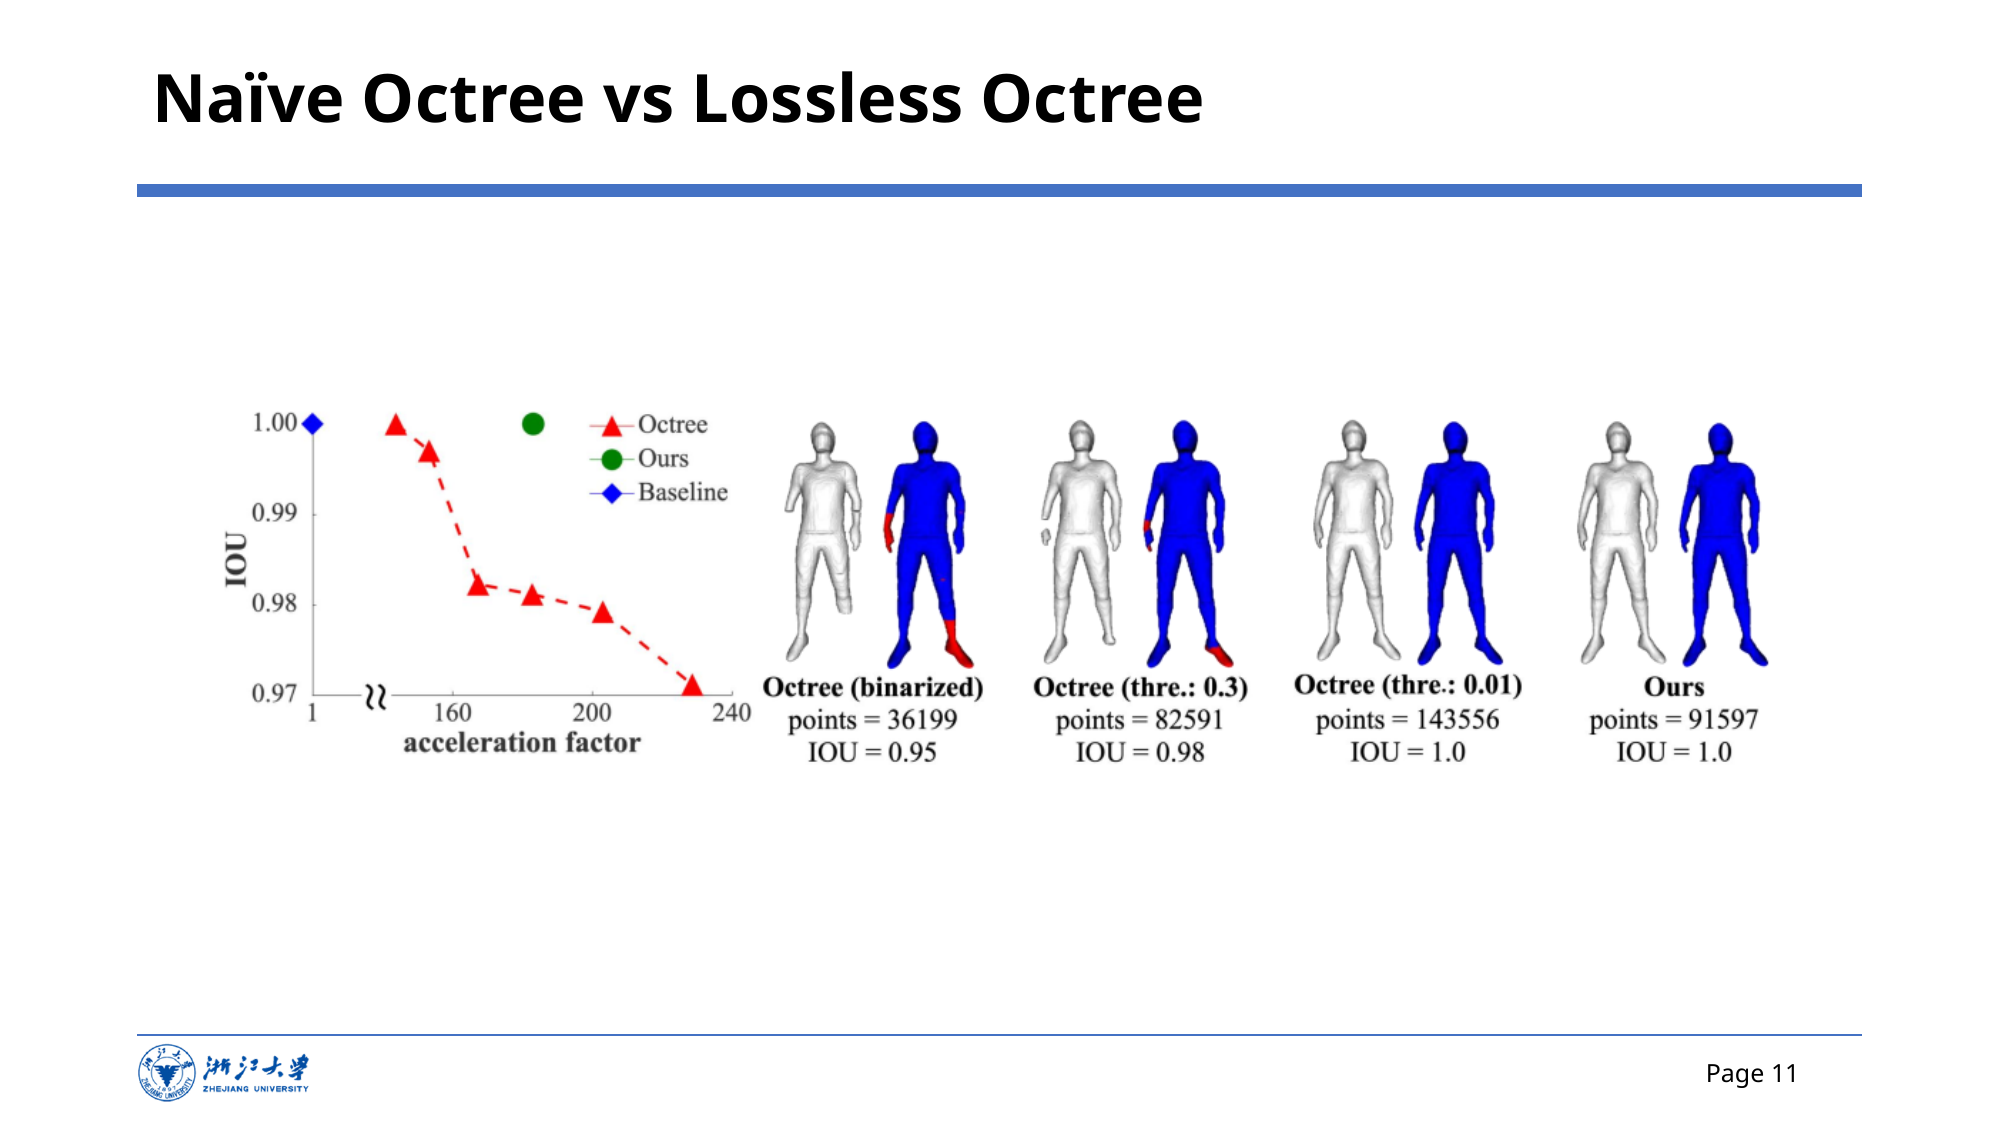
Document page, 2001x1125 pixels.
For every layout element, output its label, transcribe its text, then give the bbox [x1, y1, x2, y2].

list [186, 393, 1814, 802]
picture [137, 1029, 310, 1116]
title Naïve Octree vs Lossless Octree [137, 22, 1863, 179]
